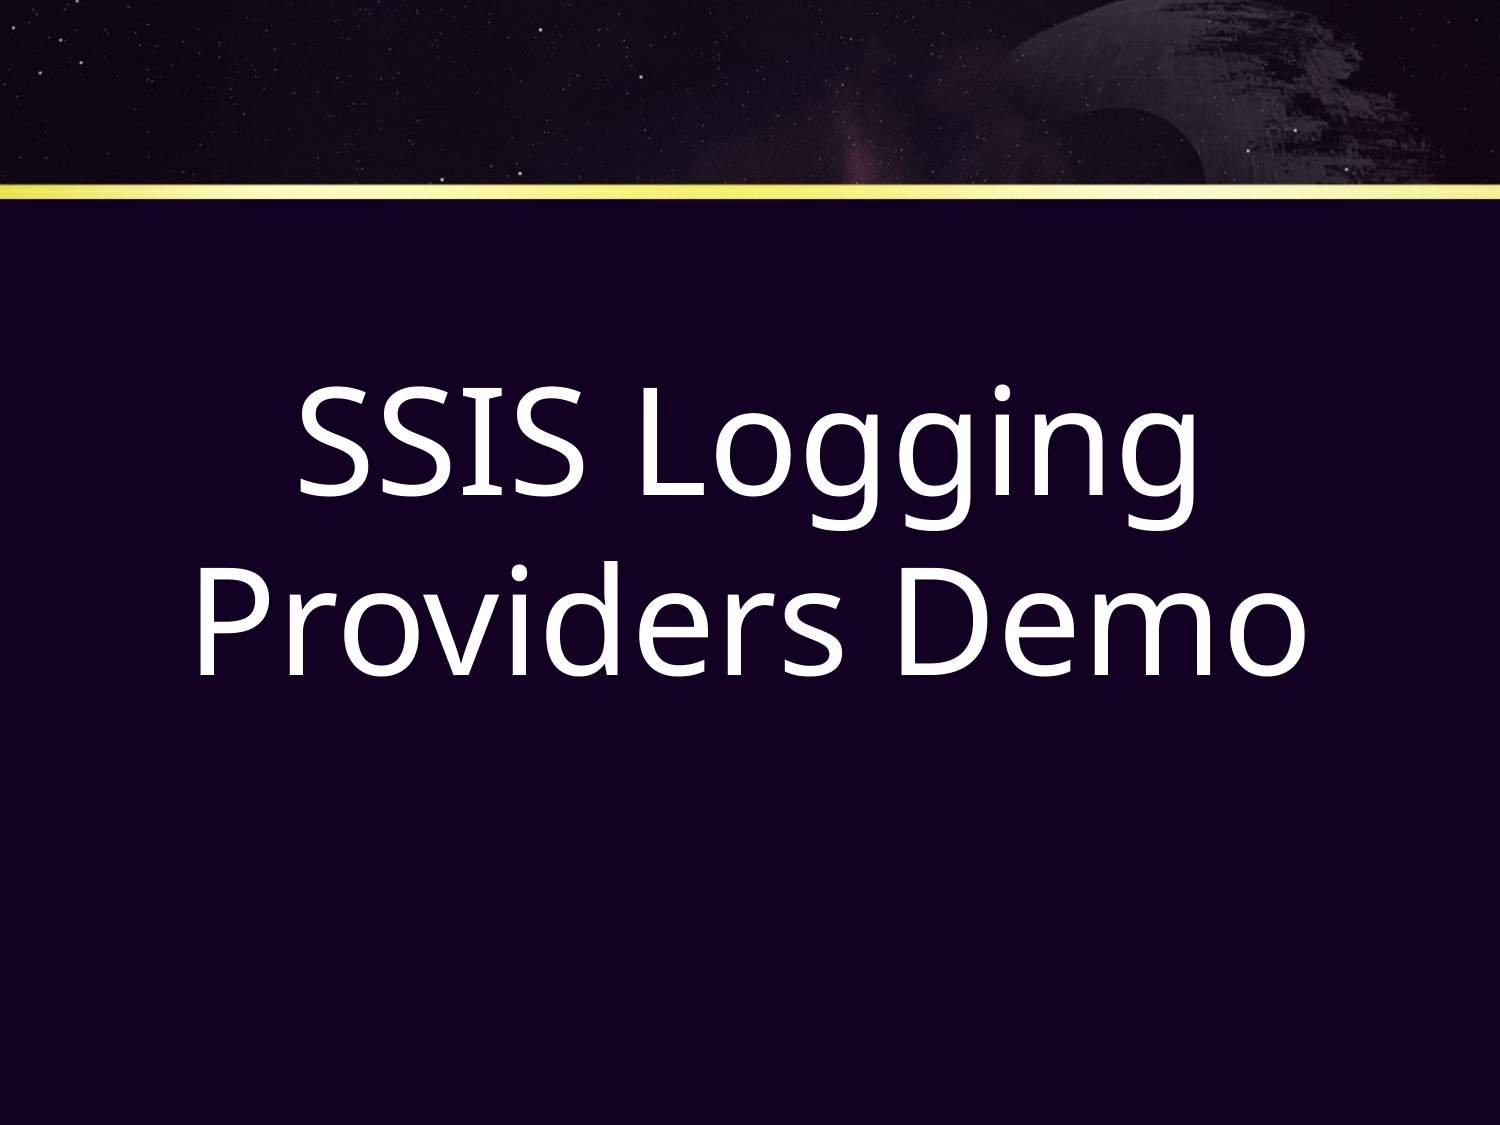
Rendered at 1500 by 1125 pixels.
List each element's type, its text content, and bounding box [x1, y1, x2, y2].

list SSIS Logging Providers Demo [162, 337, 1338, 938]
picture [0, 0, 1500, 1125]
